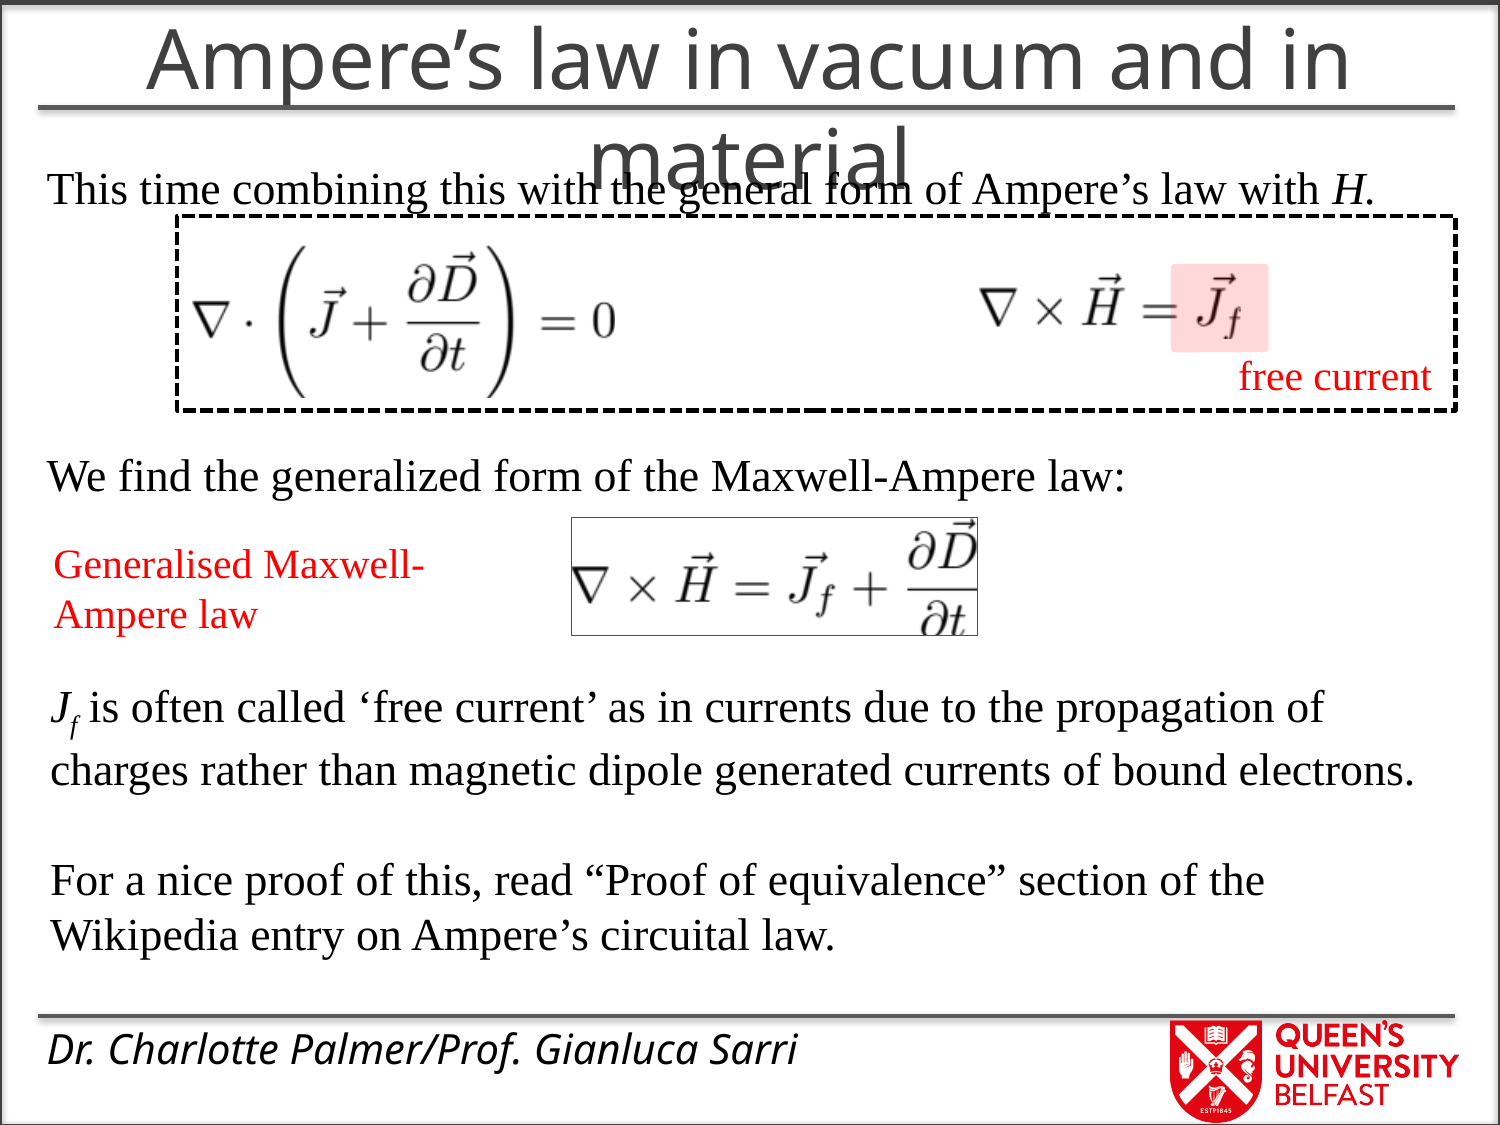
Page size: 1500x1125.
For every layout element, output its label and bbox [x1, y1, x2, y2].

picture [977, 273, 1241, 339]
picture [1170, 1019, 1459, 1123]
picture [571, 516, 979, 637]
picture [191, 244, 616, 398]
text_box [0, 2, 1500, 1125]
